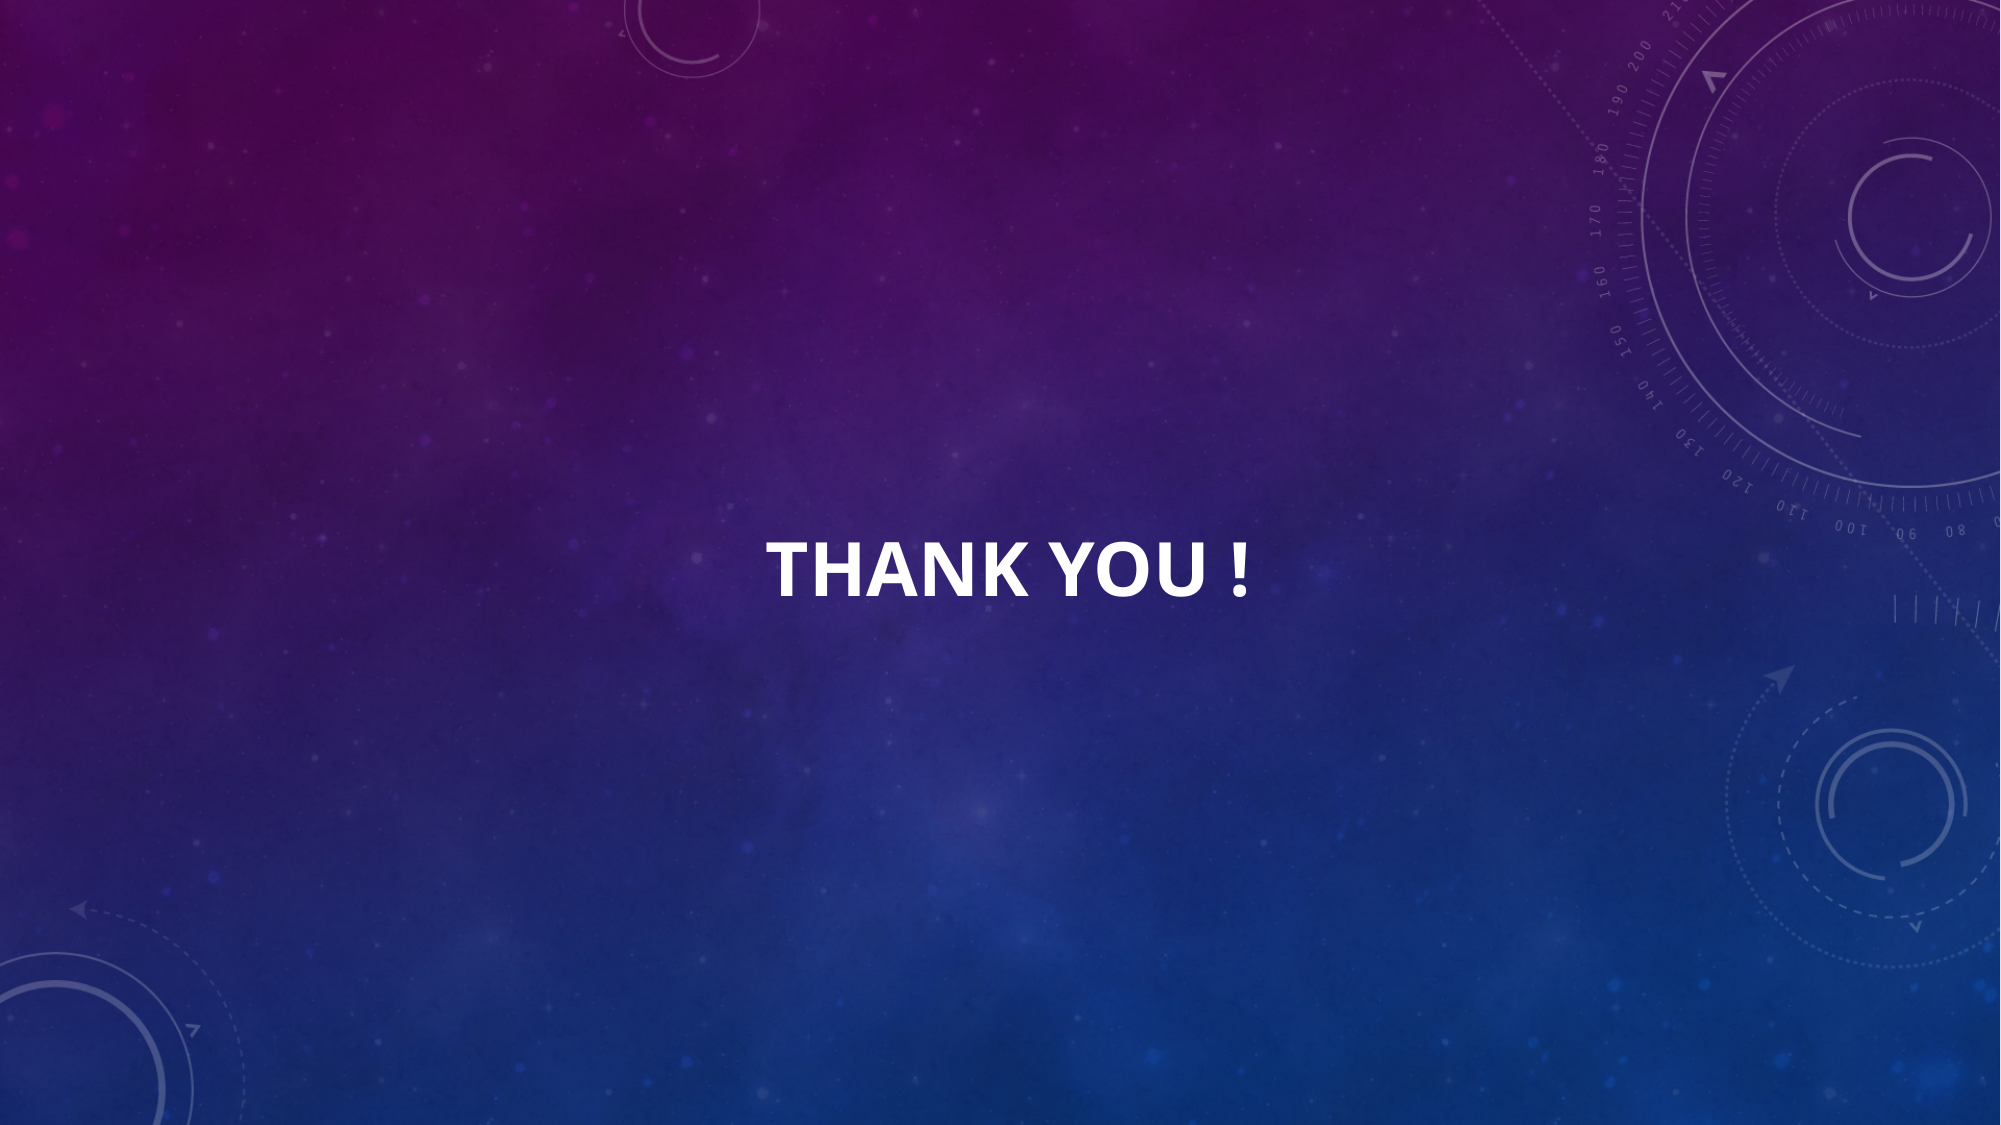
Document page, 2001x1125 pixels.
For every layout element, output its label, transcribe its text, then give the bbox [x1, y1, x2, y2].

text_box THANK YOU ! [750, 513, 1267, 619]
picture [0, 0, 2001, 1125]
